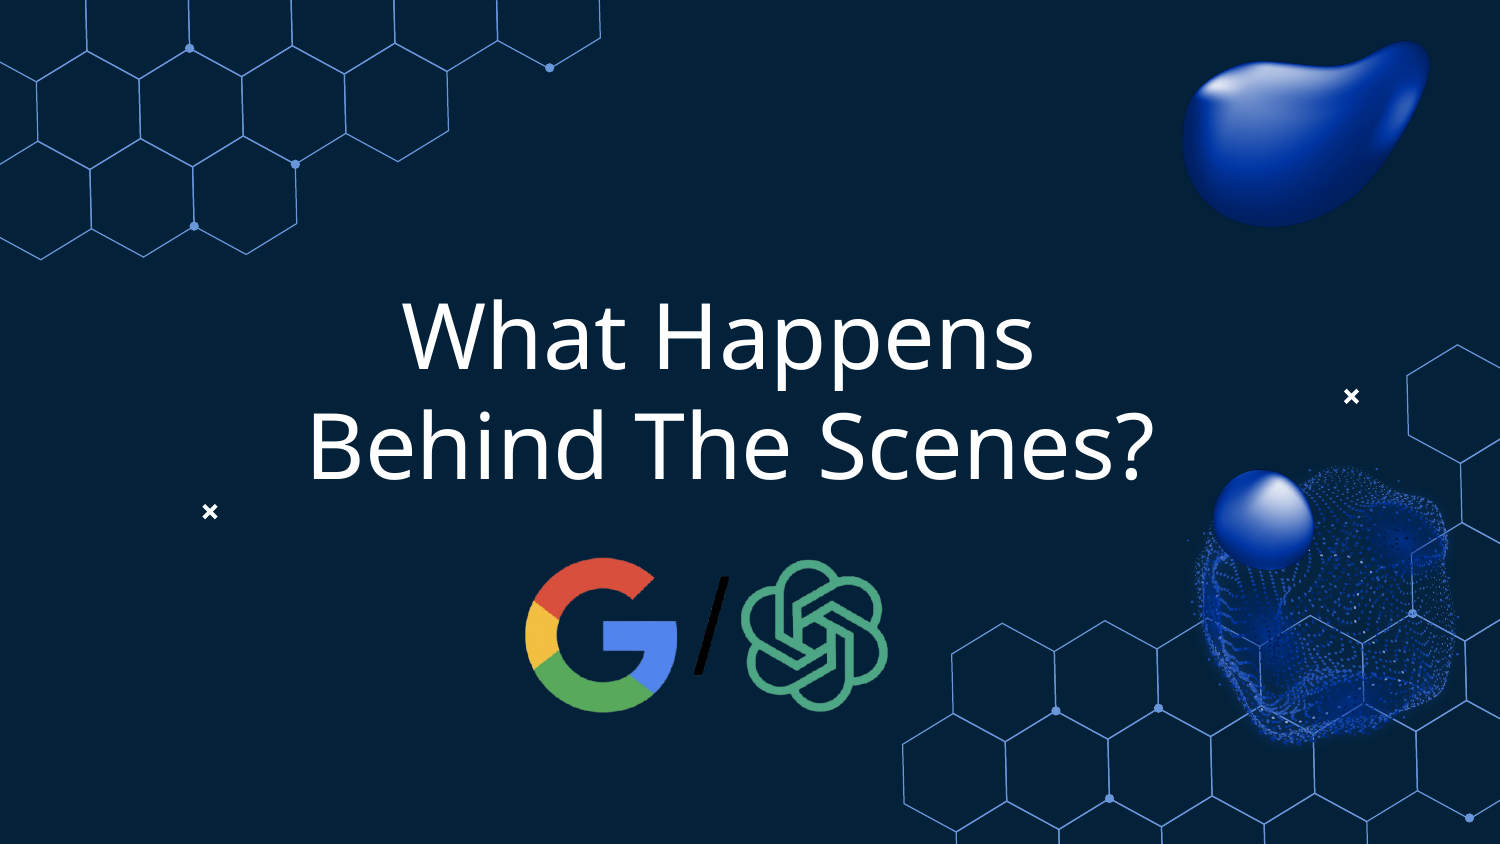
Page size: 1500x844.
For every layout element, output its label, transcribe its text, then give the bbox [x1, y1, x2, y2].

picture [1156, 0, 1470, 217]
picture [1184, 462, 1470, 756]
picture [504, 539, 901, 725]
title What Happens Behind The Scenes? [0, 180, 1500, 596]
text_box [203, 505, 217, 519]
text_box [1345, 389, 1359, 403]
